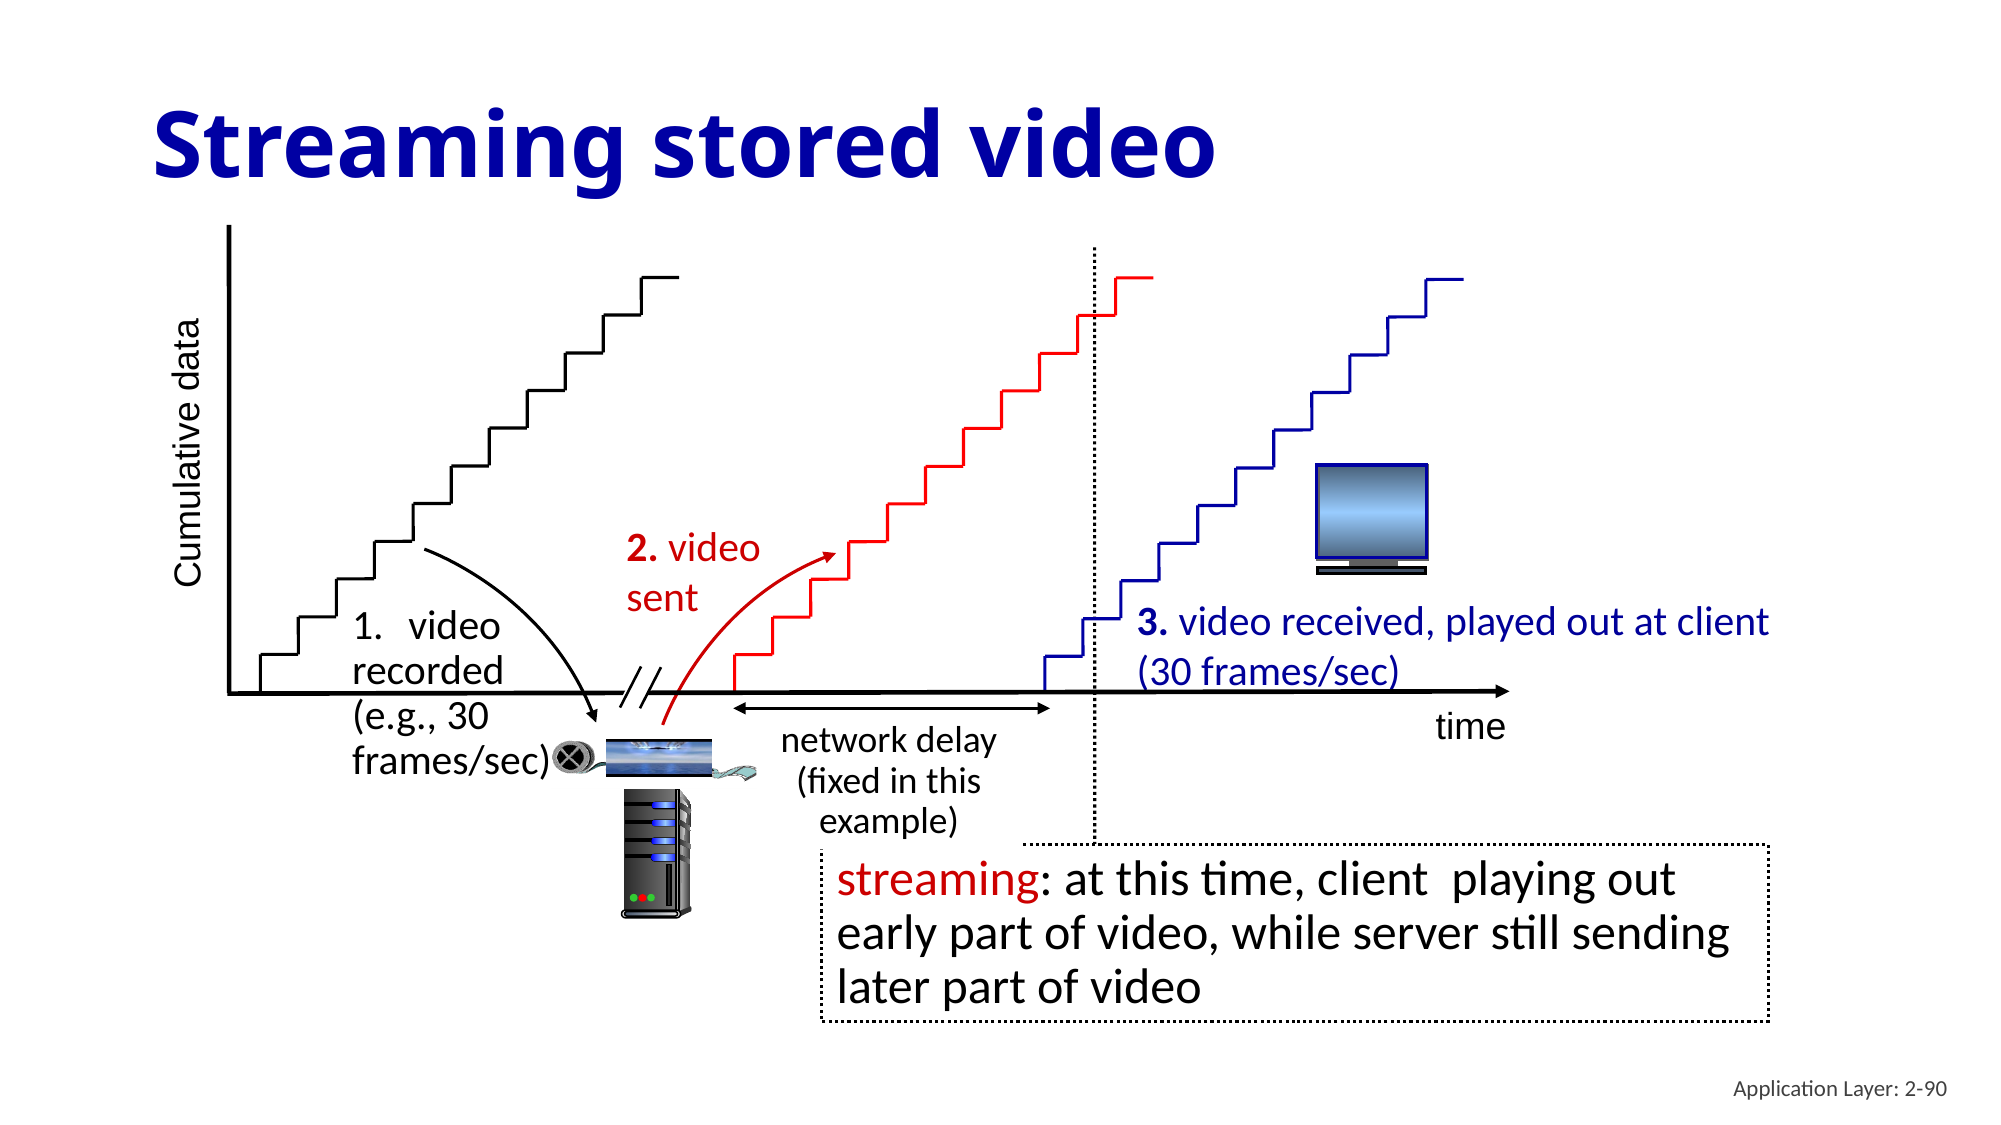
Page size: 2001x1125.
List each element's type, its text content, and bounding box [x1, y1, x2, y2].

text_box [260, 277, 680, 692]
title Streaming stored video [137, 74, 1863, 221]
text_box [821, 693, 1769, 1024]
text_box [619, 661, 661, 710]
slide_number Application Layer: 2-90 [1512, 1056, 1963, 1117]
text_box Cumulative data [152, 282, 216, 605]
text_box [734, 277, 1154, 693]
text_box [821, 247, 1769, 279]
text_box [610, 512, 821, 725]
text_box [611, 728, 733, 789]
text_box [1044, 279, 1789, 703]
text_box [733, 708, 1050, 851]
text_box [621, 789, 692, 918]
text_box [337, 692, 611, 794]
